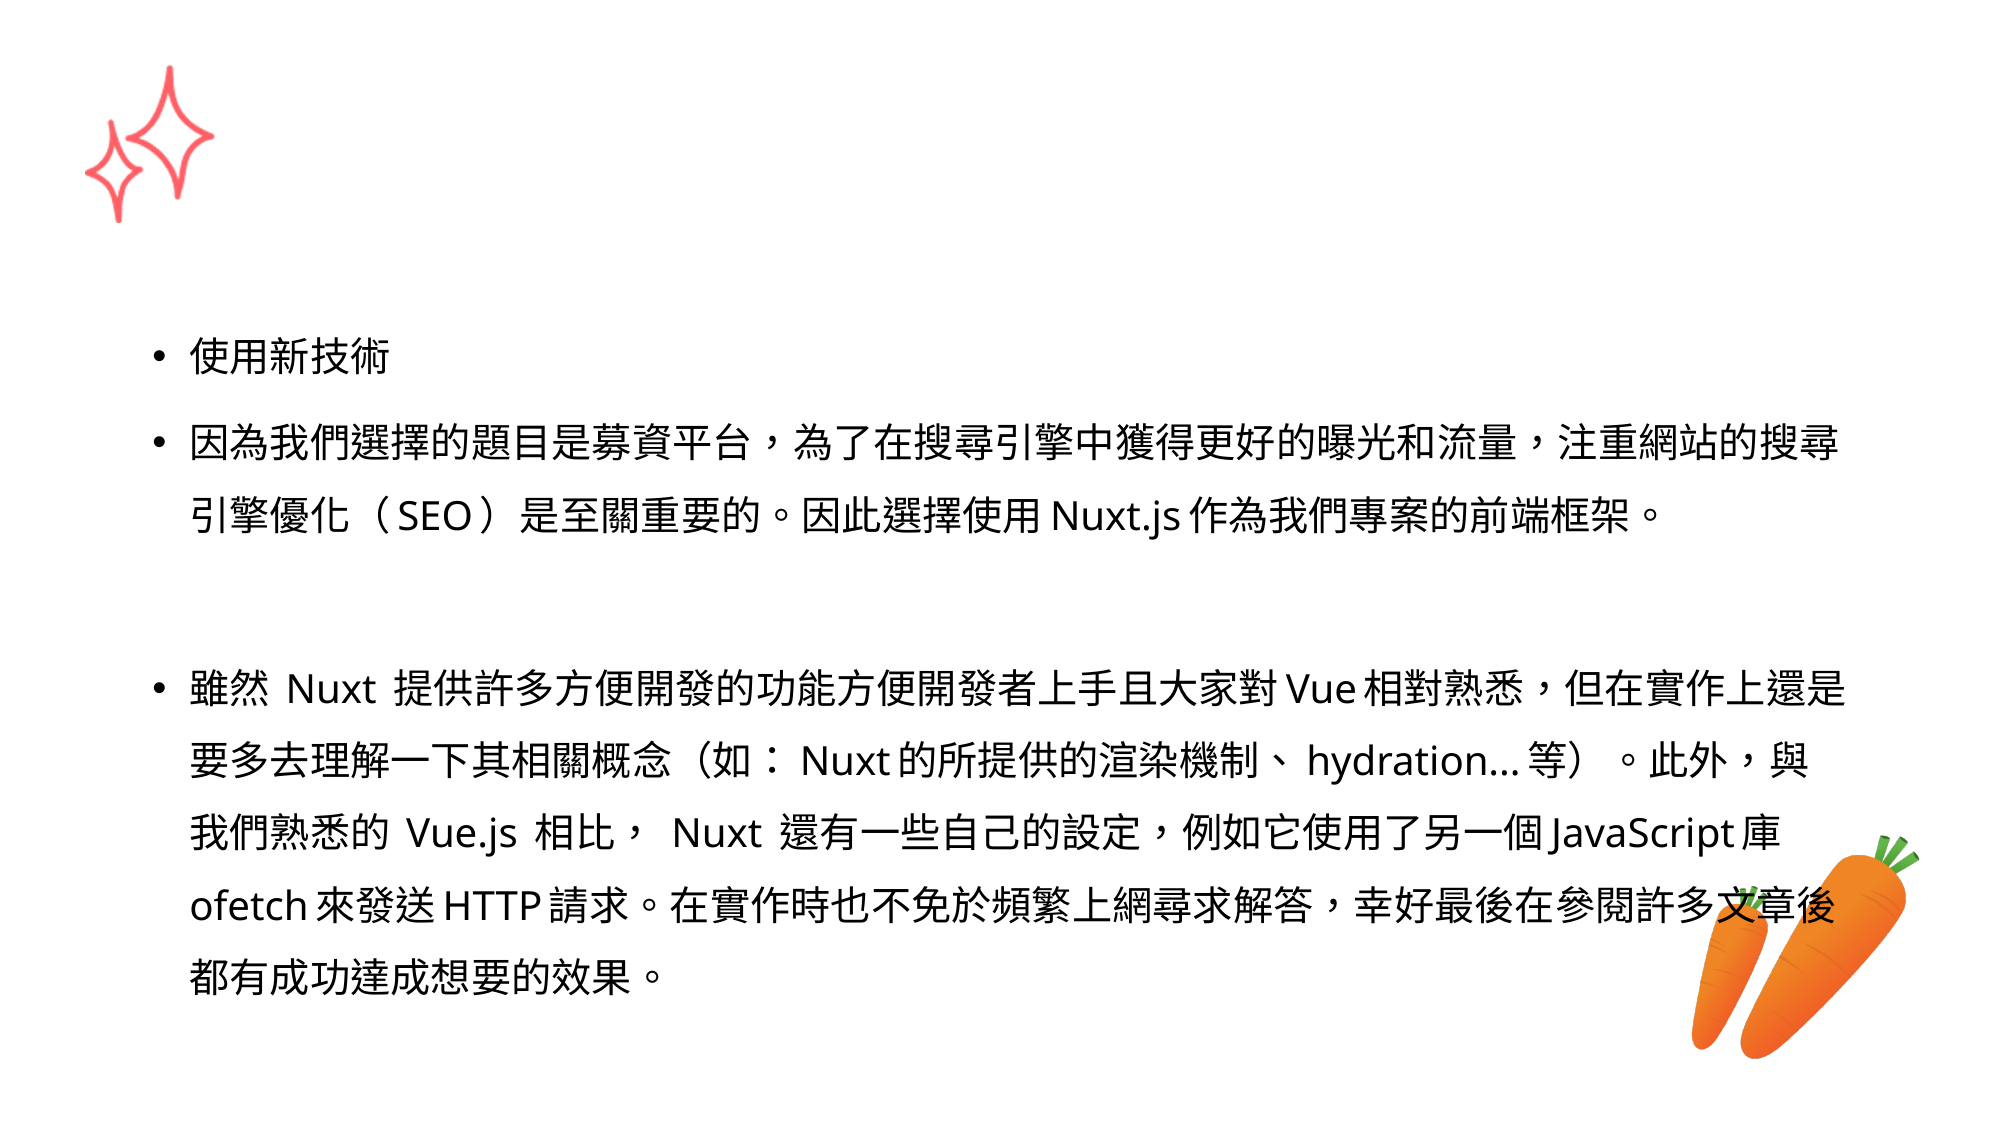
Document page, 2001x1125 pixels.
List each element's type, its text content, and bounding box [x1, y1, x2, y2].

picture [1674, 815, 1940, 1082]
picture [85, 59, 230, 223]
list 使用新技術 因為我們選擇的題目是募資平台，為了在搜尋引擎中獲得更好的曝光和流量，注重網站的搜尋引擎優化（SEO）是至關重要的。因此選擇使用Nuxt.js作為我們專案的前端框架。 雖然 Nuxt 提供許多方便開發的功能方便開發者上手且大家對Vue相對熟悉，但在實作上還是要多去理解一下其相關概念（如：Nuxt的所提供的渲染機制、hydration...等）。此外，與我們熟悉的 Vue.js 相比， Nuxt 還有一些自己的設定，例如它使用了另一個JavaScript庫ofetch來發送HTTP請求。在實作時也不免於頻繁上網尋求解答，幸好最後在參閱許多文章後都有成功達成想要的效果。 [137, 299, 1863, 1014]
